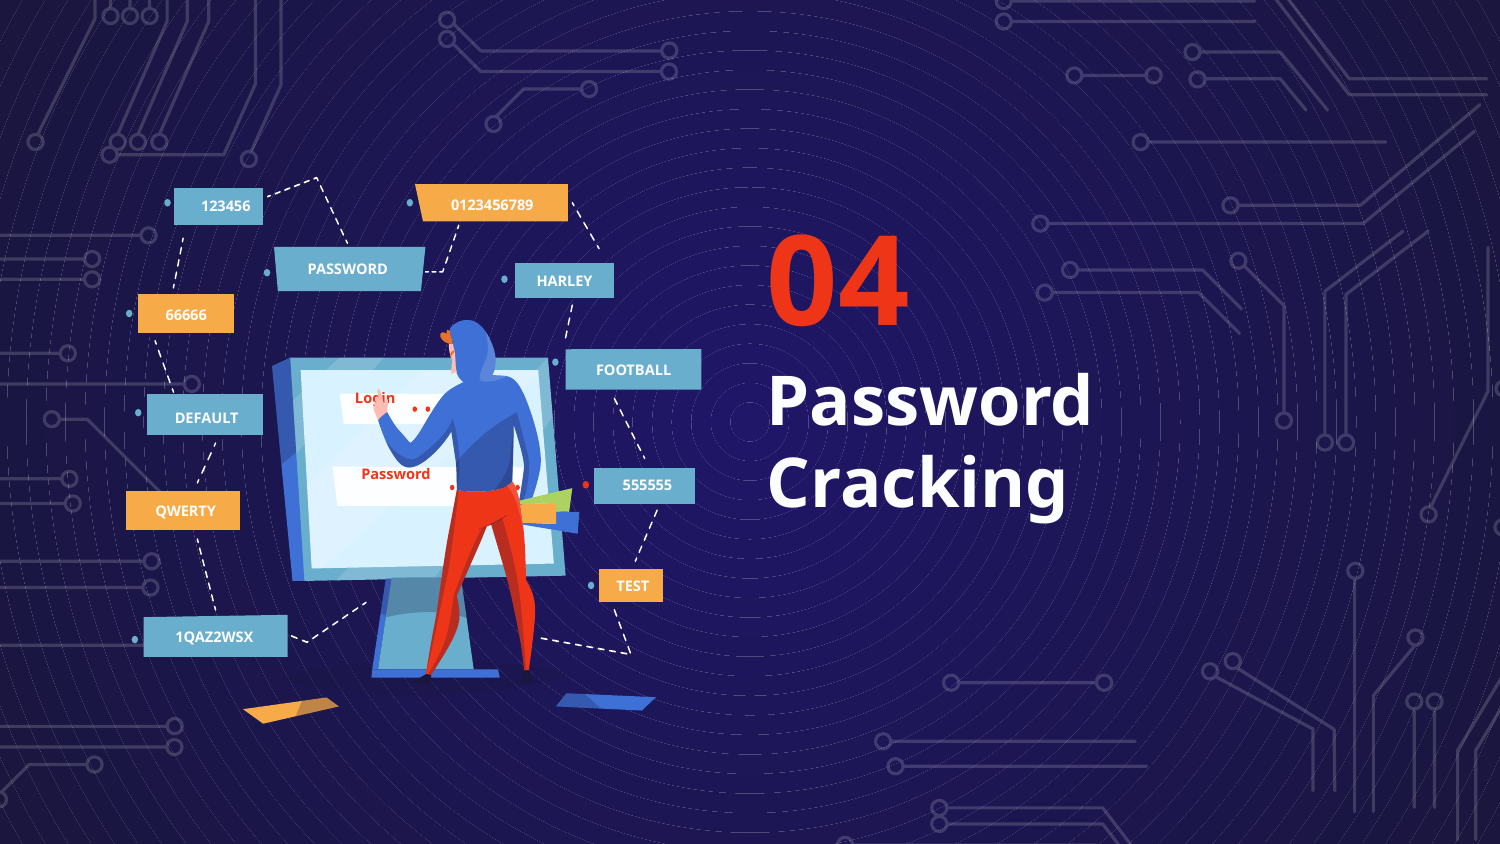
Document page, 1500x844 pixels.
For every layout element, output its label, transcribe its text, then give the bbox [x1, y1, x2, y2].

title 04 [751, 208, 968, 342]
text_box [125, 176, 702, 724]
title Password Cracking [751, 341, 1218, 632]
